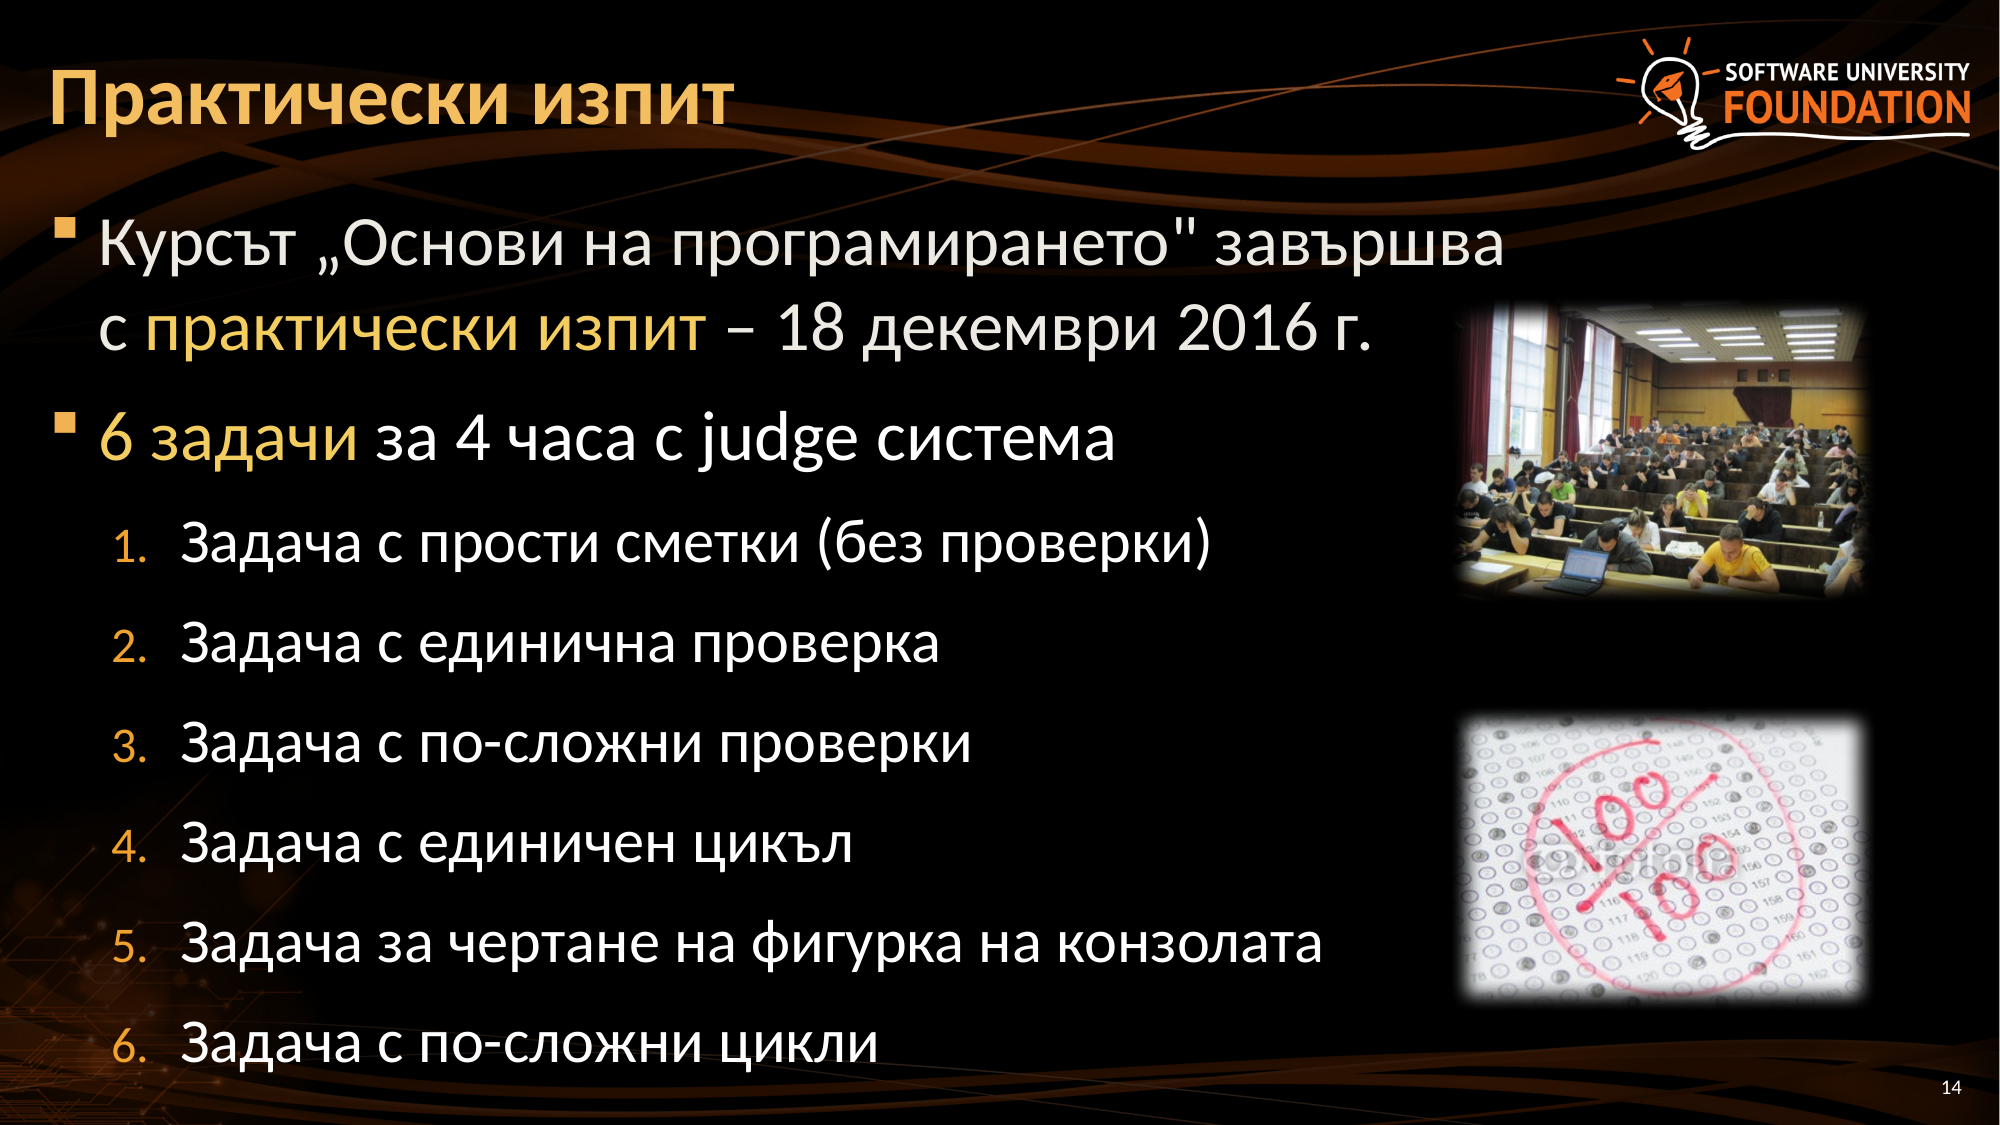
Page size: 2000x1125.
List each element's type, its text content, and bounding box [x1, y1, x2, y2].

list Курсът „Основи на програмирането" завършва с практически изпит – 18 декември 2016 г. 6 задачи за 4 часа с judge система Задача с прости сметки (без проверки) Задача с единична проверка Задача с по-сложни проверки Задача с единичен цикъл Задача за чертане на фигурка на конзолата Задача с по-сложни цикли [31, 188, 1968, 1103]
picture [0, 0, 2000, 1125]
title Практически изпит [30, 6, 1602, 189]
